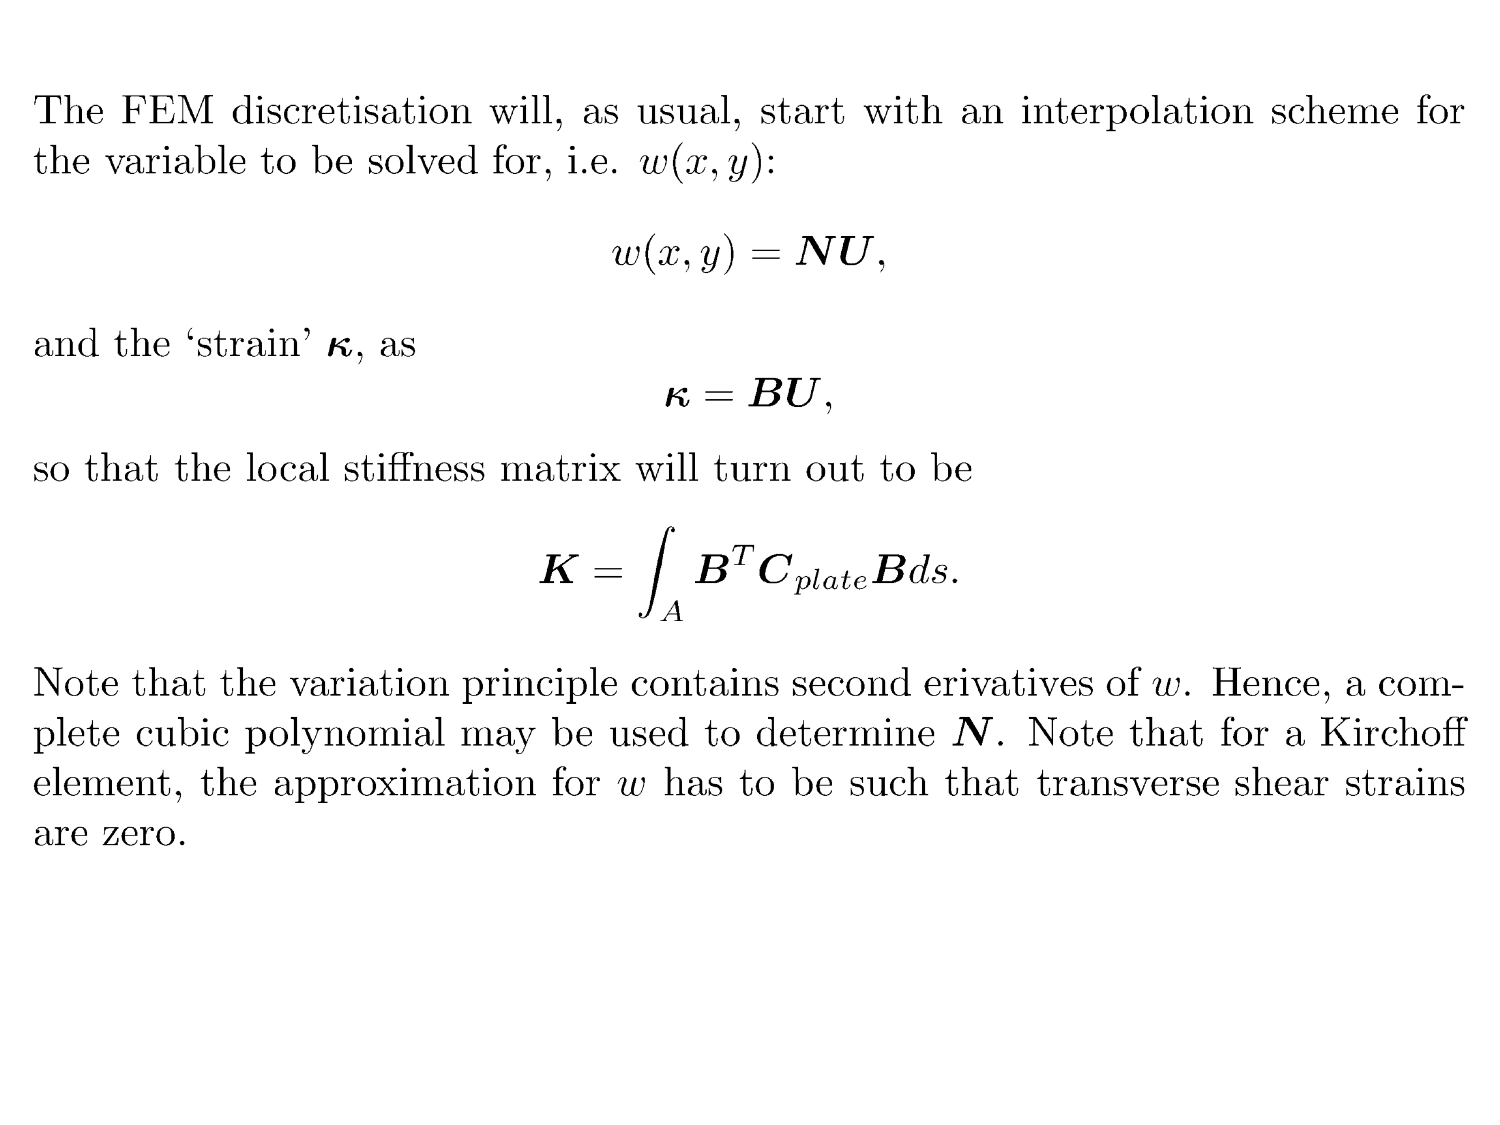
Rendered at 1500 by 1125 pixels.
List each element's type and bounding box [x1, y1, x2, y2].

picture [28, 91, 1471, 846]
